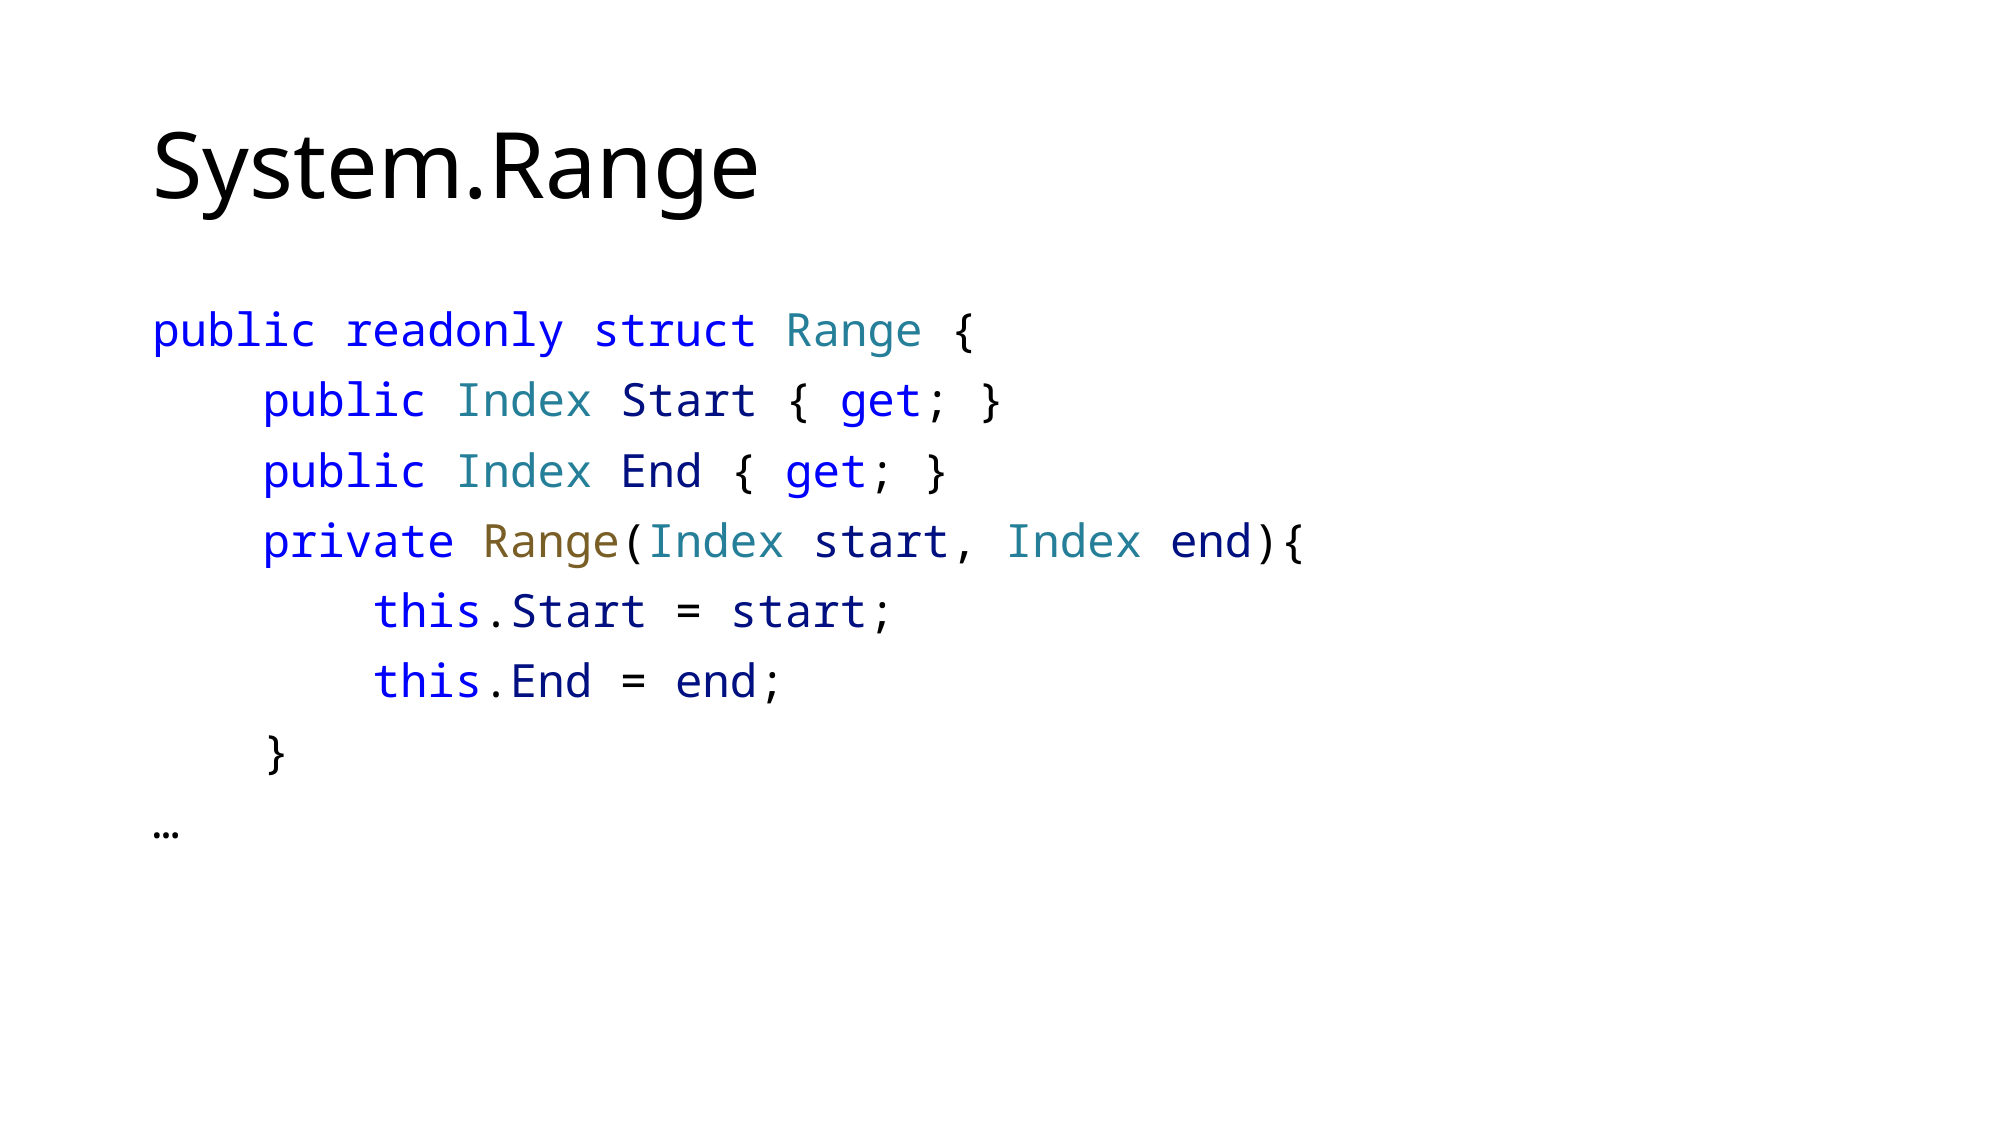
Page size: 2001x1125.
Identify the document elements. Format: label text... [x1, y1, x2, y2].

list public readonly struct Range { public Index Start { get; } public Index End { get; } private Range(Index start, Index end){ this.Start = start; this.End = end; } … [137, 299, 1863, 1014]
title System.Range [137, 59, 1863, 278]
